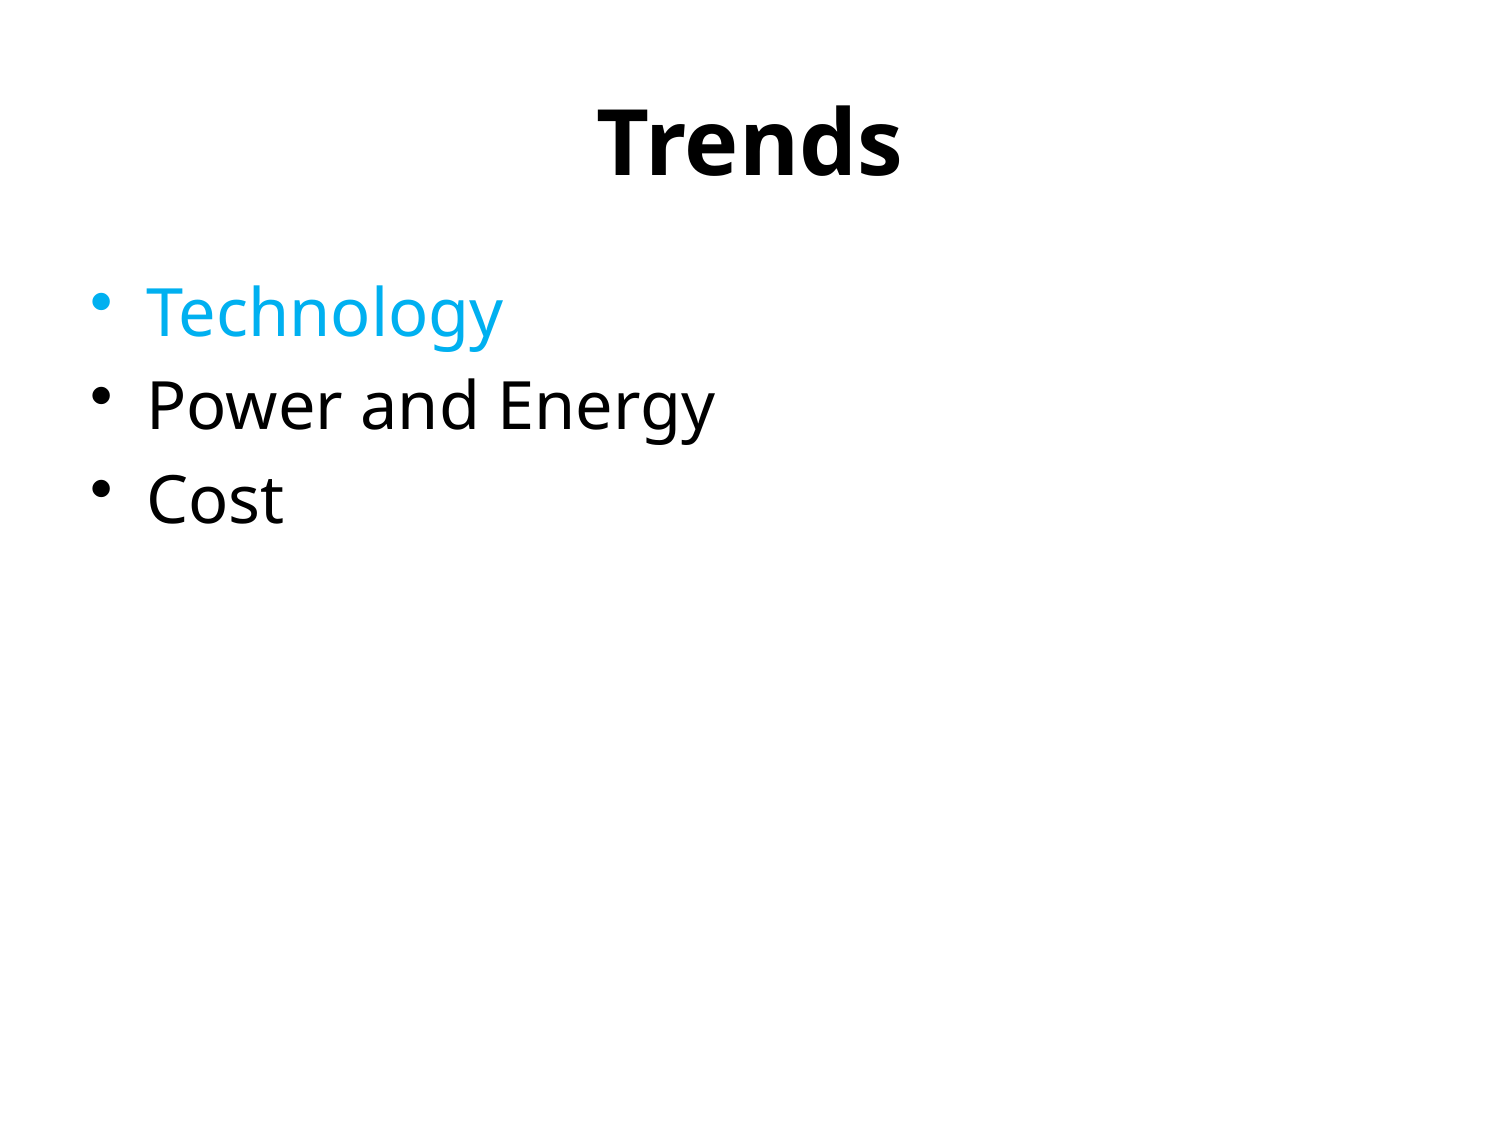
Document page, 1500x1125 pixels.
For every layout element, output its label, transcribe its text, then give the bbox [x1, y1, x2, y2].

title Trends [0, 45, 1500, 233]
list Technology Power and Energy Cost [75, 262, 1500, 1125]
